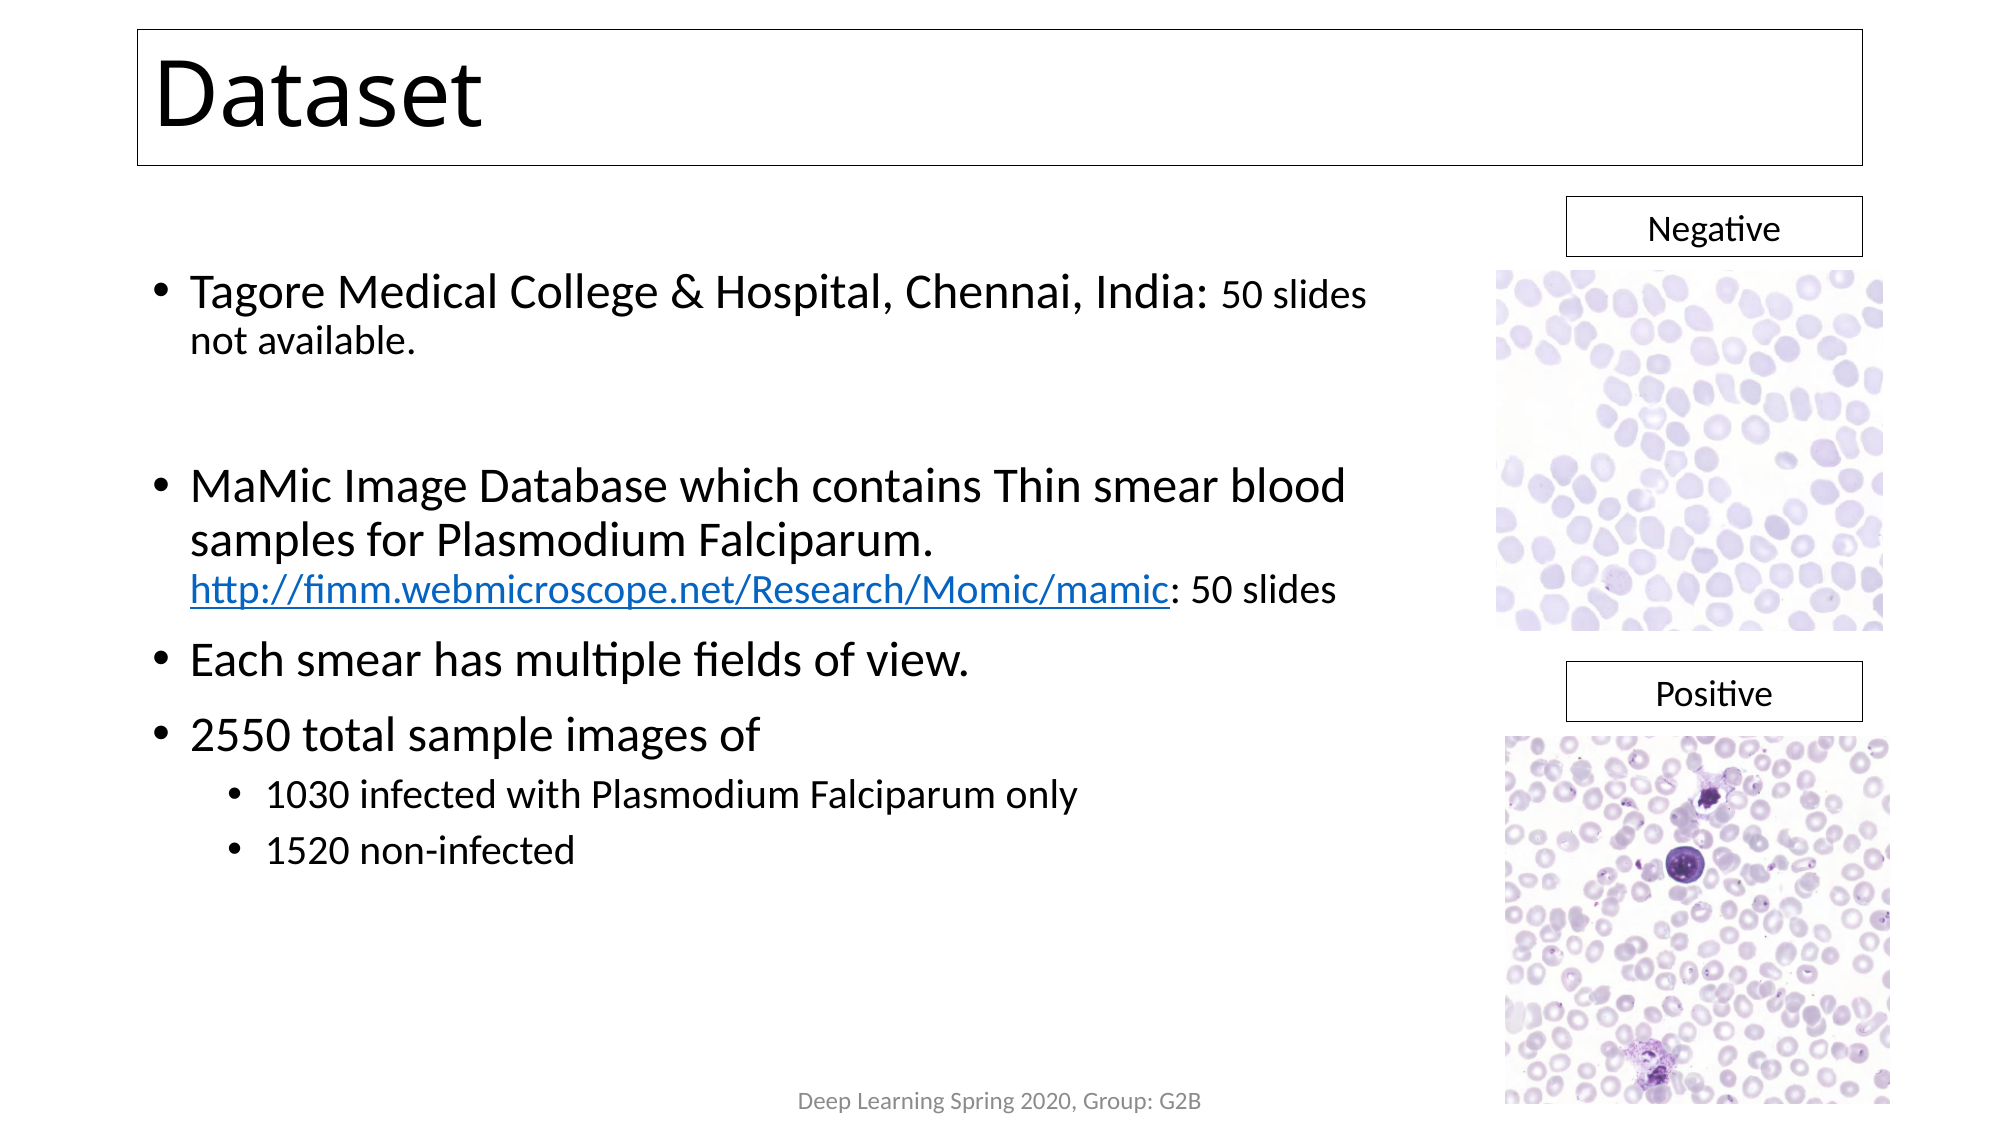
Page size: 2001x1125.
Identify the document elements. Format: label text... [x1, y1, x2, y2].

title Dataset [137, 29, 1863, 166]
picture [1496, 270, 1883, 631]
text_box Positive [1566, 661, 1863, 722]
footer Deep Learning Spring 2020, Group: G2B [662, 1073, 1338, 1125]
picture [1505, 735, 1890, 1105]
list Tagore Medical College & Hospital, Chennai, India: 50 slides not available. MaMic Image Database which contains Thin smear blood samples for Plasmodium Falciparum. http://fimm.webmicroscope.net/Research/Momic/mamic: 50 slides Each smear has multiple fields of view. 2550 total sample images of 1030 infected with Plasmodium Falciparum only 1520 non-infected [137, 257, 1392, 1073]
text_box Negative [1566, 196, 1863, 257]
